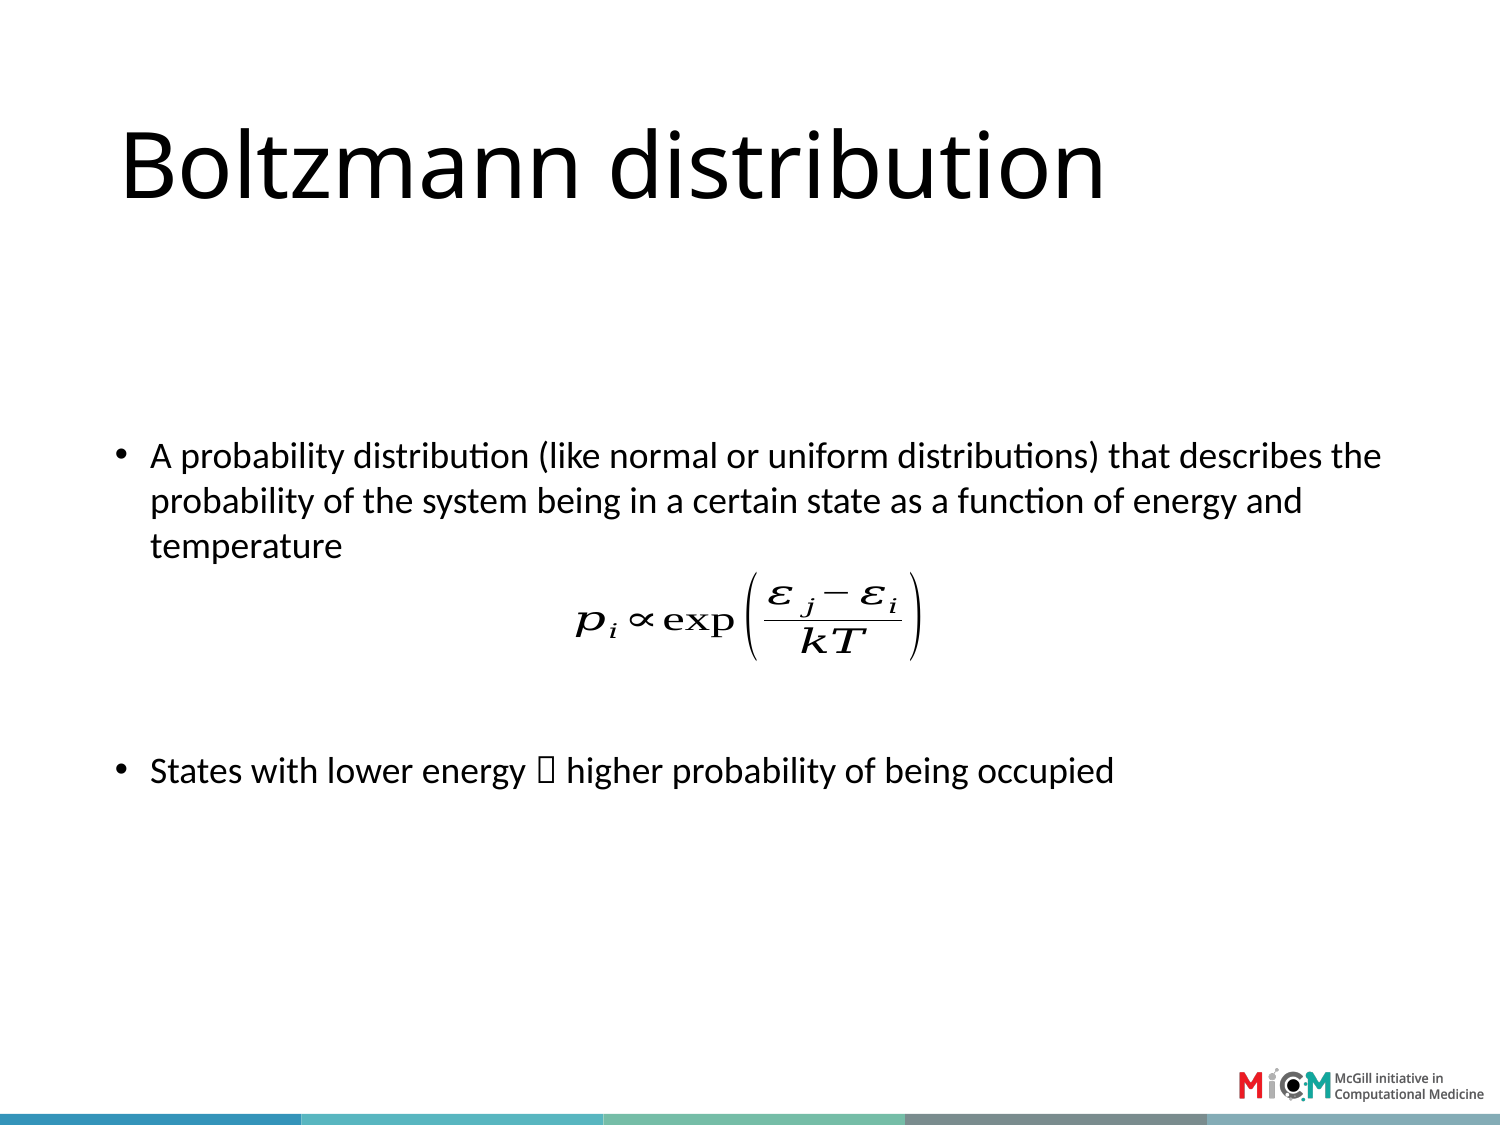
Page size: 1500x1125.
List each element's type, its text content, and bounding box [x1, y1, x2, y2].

picture [1211, 1051, 1500, 1122]
text_box A probability distribution (like normal or uniform distributions) that describes the probability of the system being in a certain state as a function of energy and temperature States with lower energy  higher probability of being occupied [100, 423, 1426, 799]
title Boltzmann distribution [103, 59, 1397, 278]
